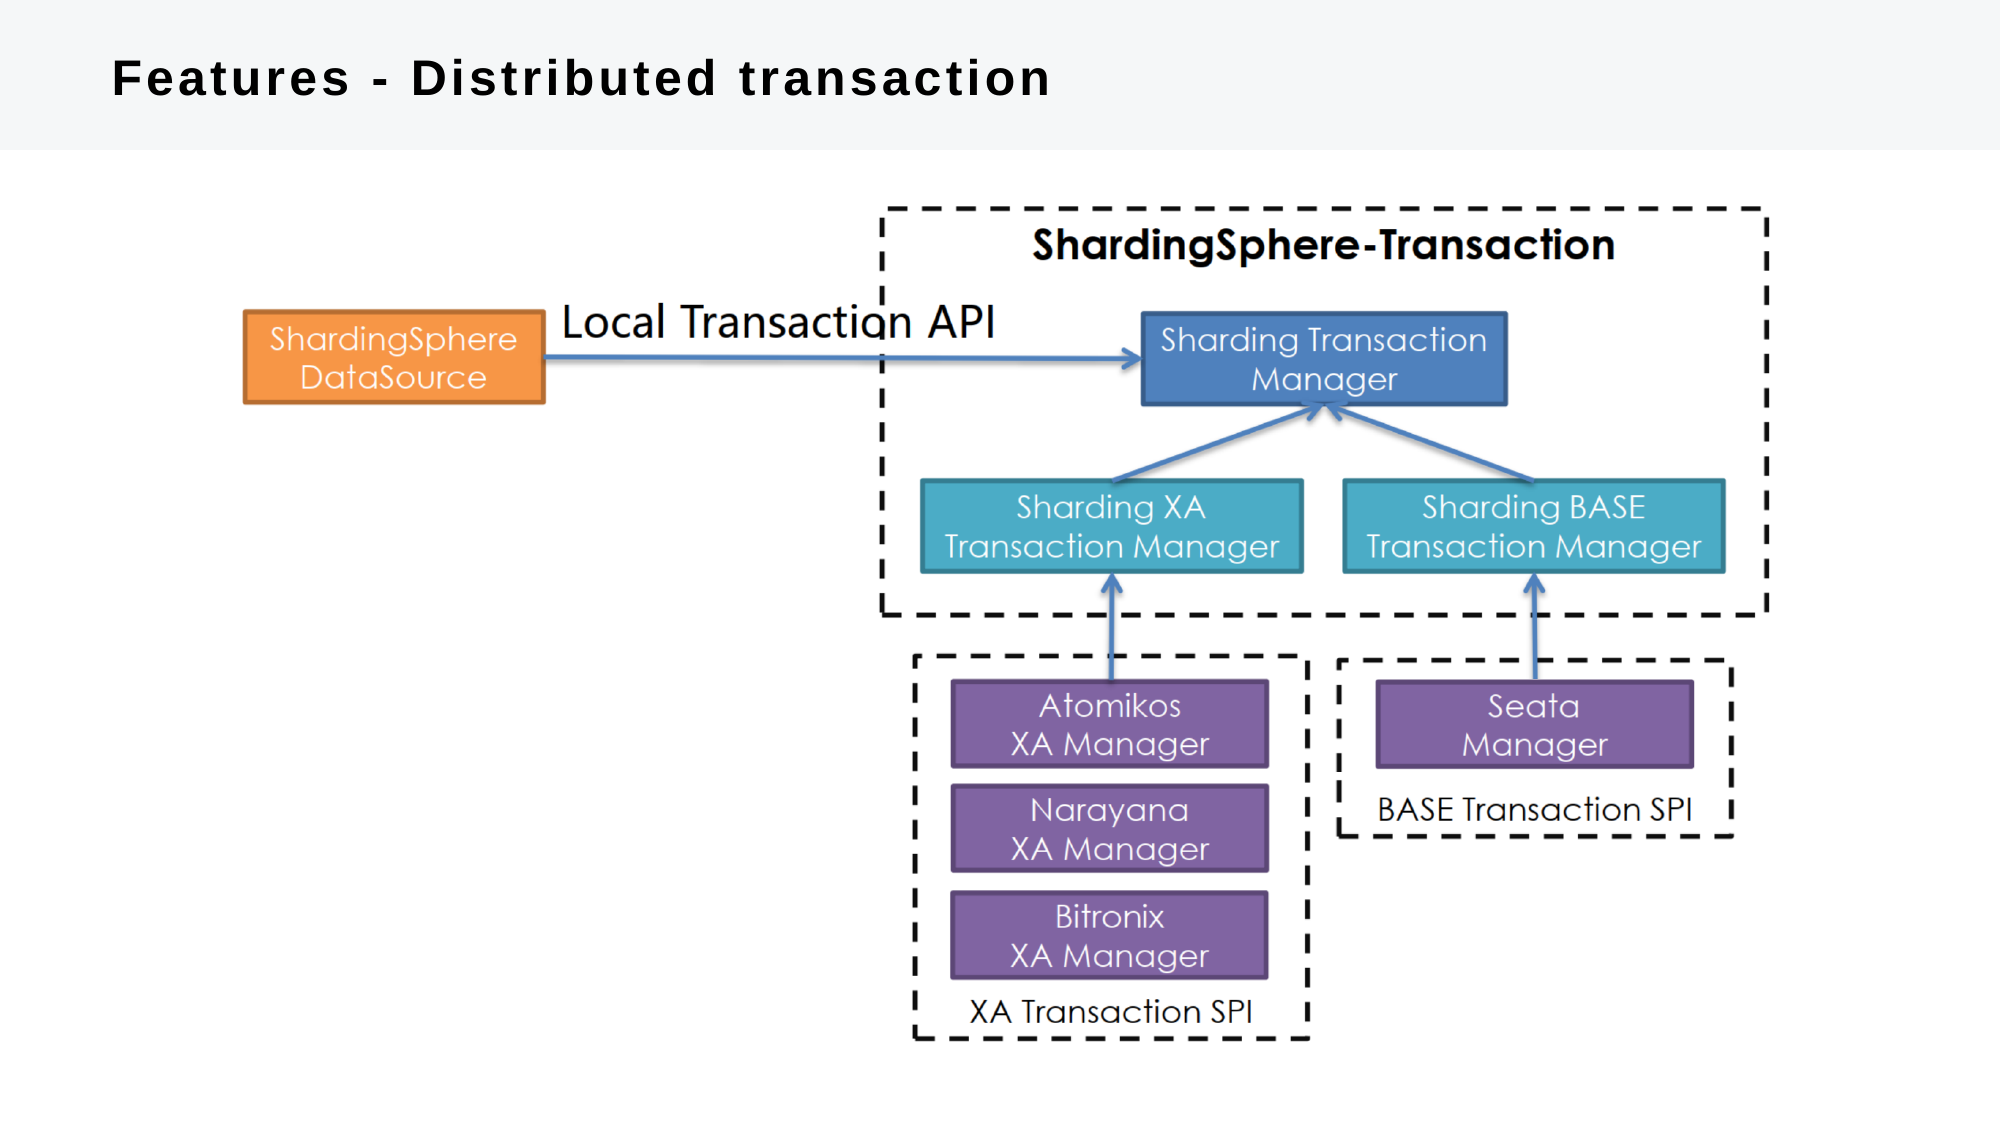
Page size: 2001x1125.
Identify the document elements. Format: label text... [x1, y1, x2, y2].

title Features - Distributed transaction [95, 38, 1906, 112]
picture [217, 195, 1784, 1053]
